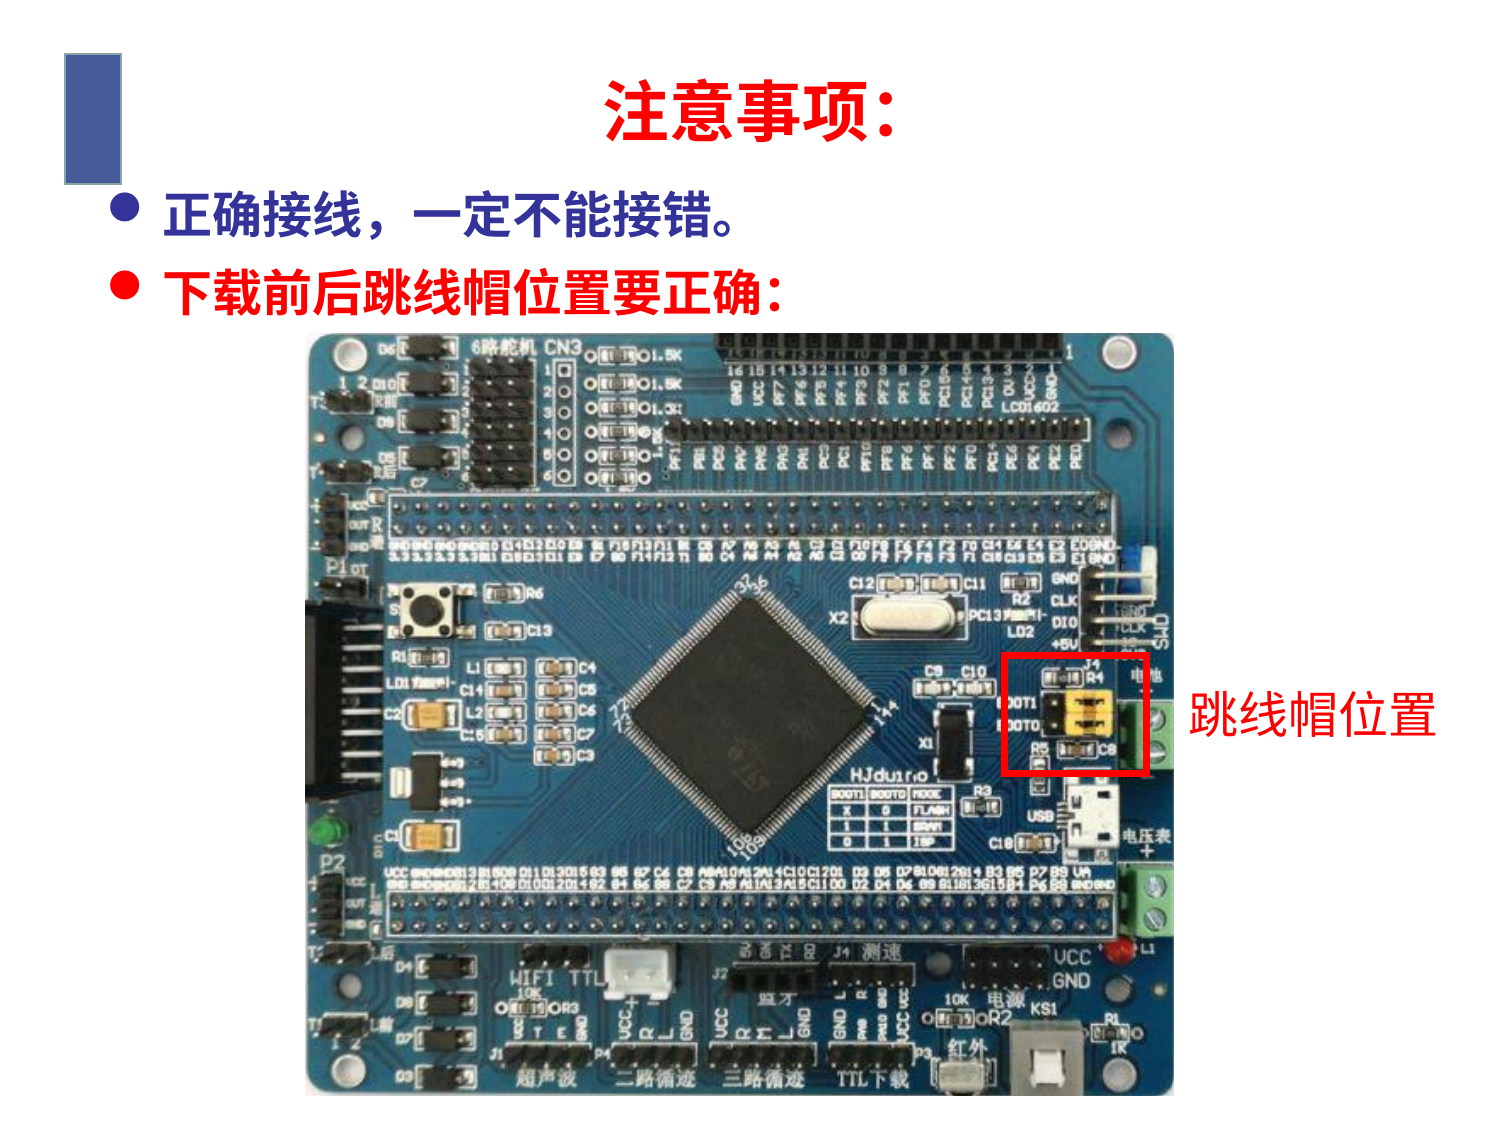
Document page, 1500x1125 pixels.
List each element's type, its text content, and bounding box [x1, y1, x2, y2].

text_box 跳线帽位置 [1174, 676, 1454, 752]
text_box [64, 53, 122, 185]
text_box 正确接线，一定不能接错。 下载前后跳线帽位置要正确： [91, 158, 1368, 407]
text_box 注意事项： [125, 46, 1414, 157]
picture [305, 332, 1174, 1096]
